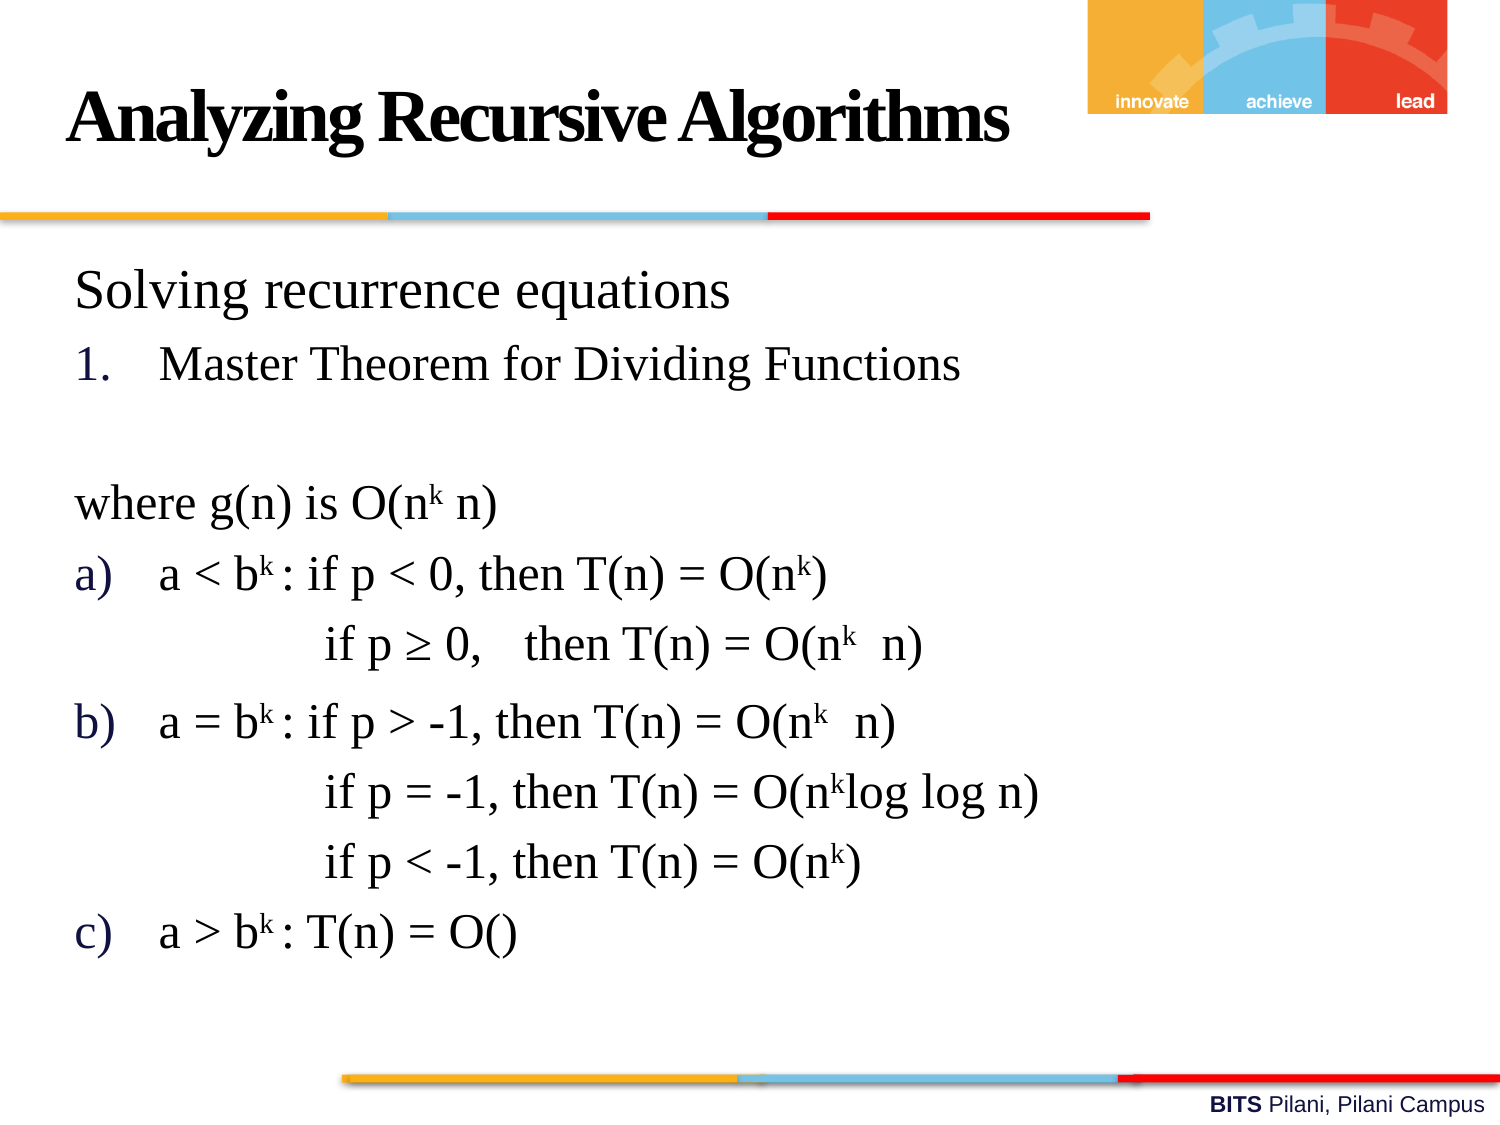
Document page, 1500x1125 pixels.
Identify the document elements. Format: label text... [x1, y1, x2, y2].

list Analyzing Recursive Algorithms [50, 24, 1088, 213]
picture [1087, 0, 1448, 114]
